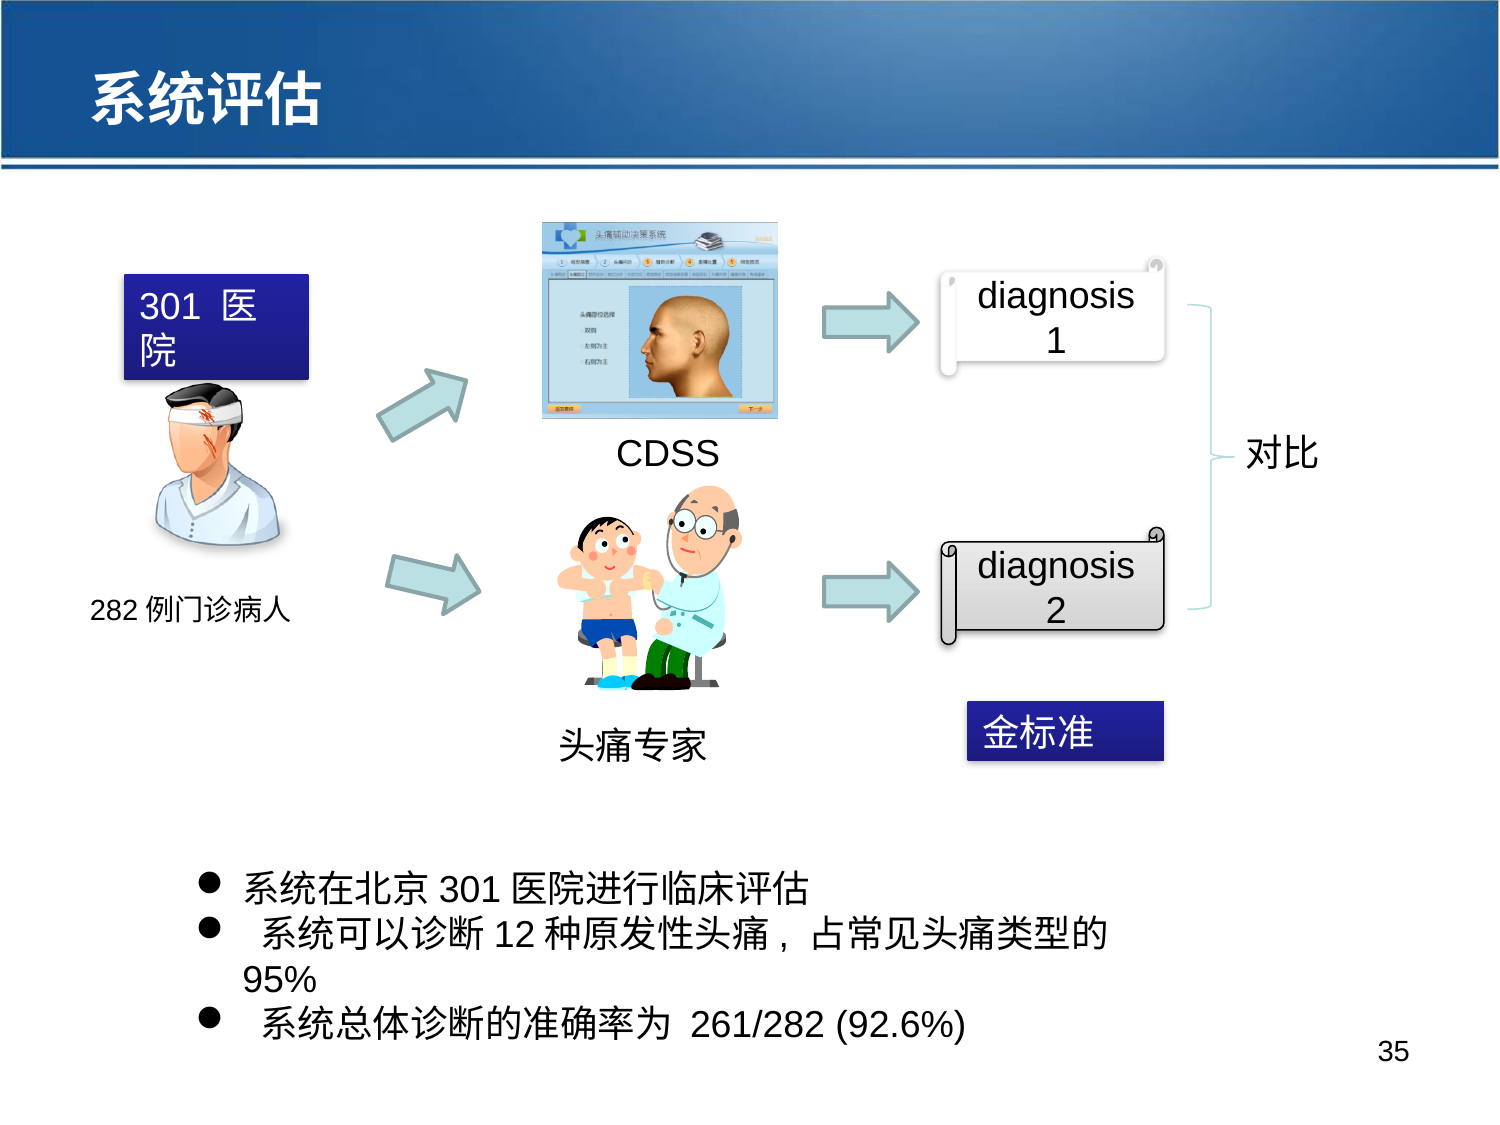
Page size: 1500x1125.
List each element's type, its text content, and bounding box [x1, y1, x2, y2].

slide_number 35 [1074, 1024, 1426, 1103]
text_box [1187, 303, 1230, 611]
text_box diagnosis2 [940, 526, 1165, 646]
text_box [822, 560, 920, 623]
text_box 301 医院 [124, 274, 309, 362]
text_box [375, 368, 469, 443]
text_box [822, 290, 920, 354]
text_box [385, 553, 482, 617]
text_box CDSS [601, 427, 754, 482]
text_box 头痛专家 [543, 714, 860, 775]
picture [0, 0, 1500, 1125]
text_box 对比 [1230, 421, 1453, 482]
text_box 系统在北京301医院进行临床评估 系统可以诊断12种原发性头痛, 占常见头痛类型的95% 系统总体诊断的准确率为 261/282 (92.6%) [180, 857, 1194, 1053]
text_box 282例门诊病人 [74, 584, 392, 634]
text_box diagnosis1 [940, 257, 1165, 376]
text_box 系统评估 [74, 54, 1425, 151]
text_box 金标准 [967, 701, 1164, 761]
